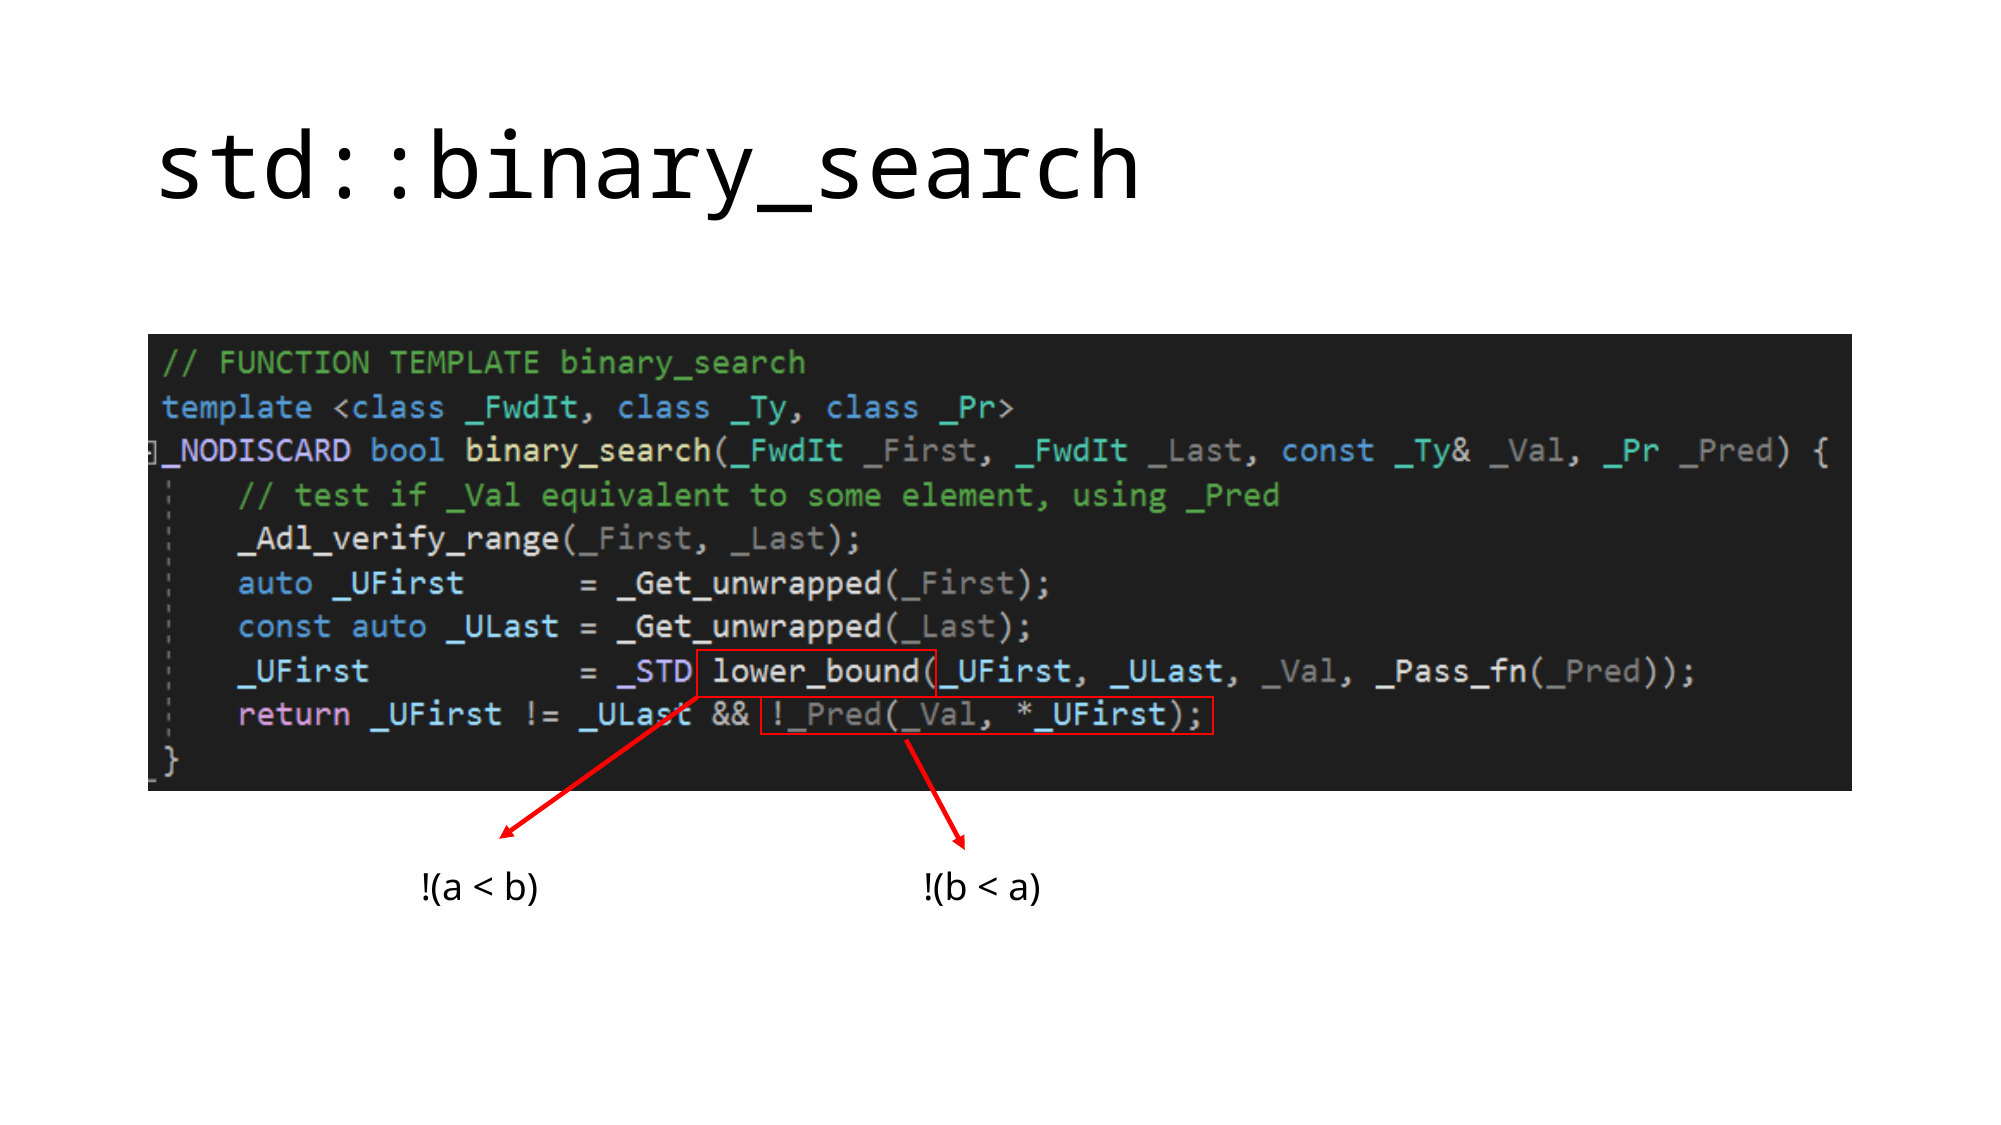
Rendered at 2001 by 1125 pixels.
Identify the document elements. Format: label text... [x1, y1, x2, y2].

picture [148, 334, 1852, 791]
title std::binary_search [137, 59, 1863, 278]
text_box !(b < a) [908, 855, 1056, 915]
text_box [905, 739, 965, 851]
text_box !(a < b) [406, 855, 554, 915]
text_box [499, 697, 698, 839]
